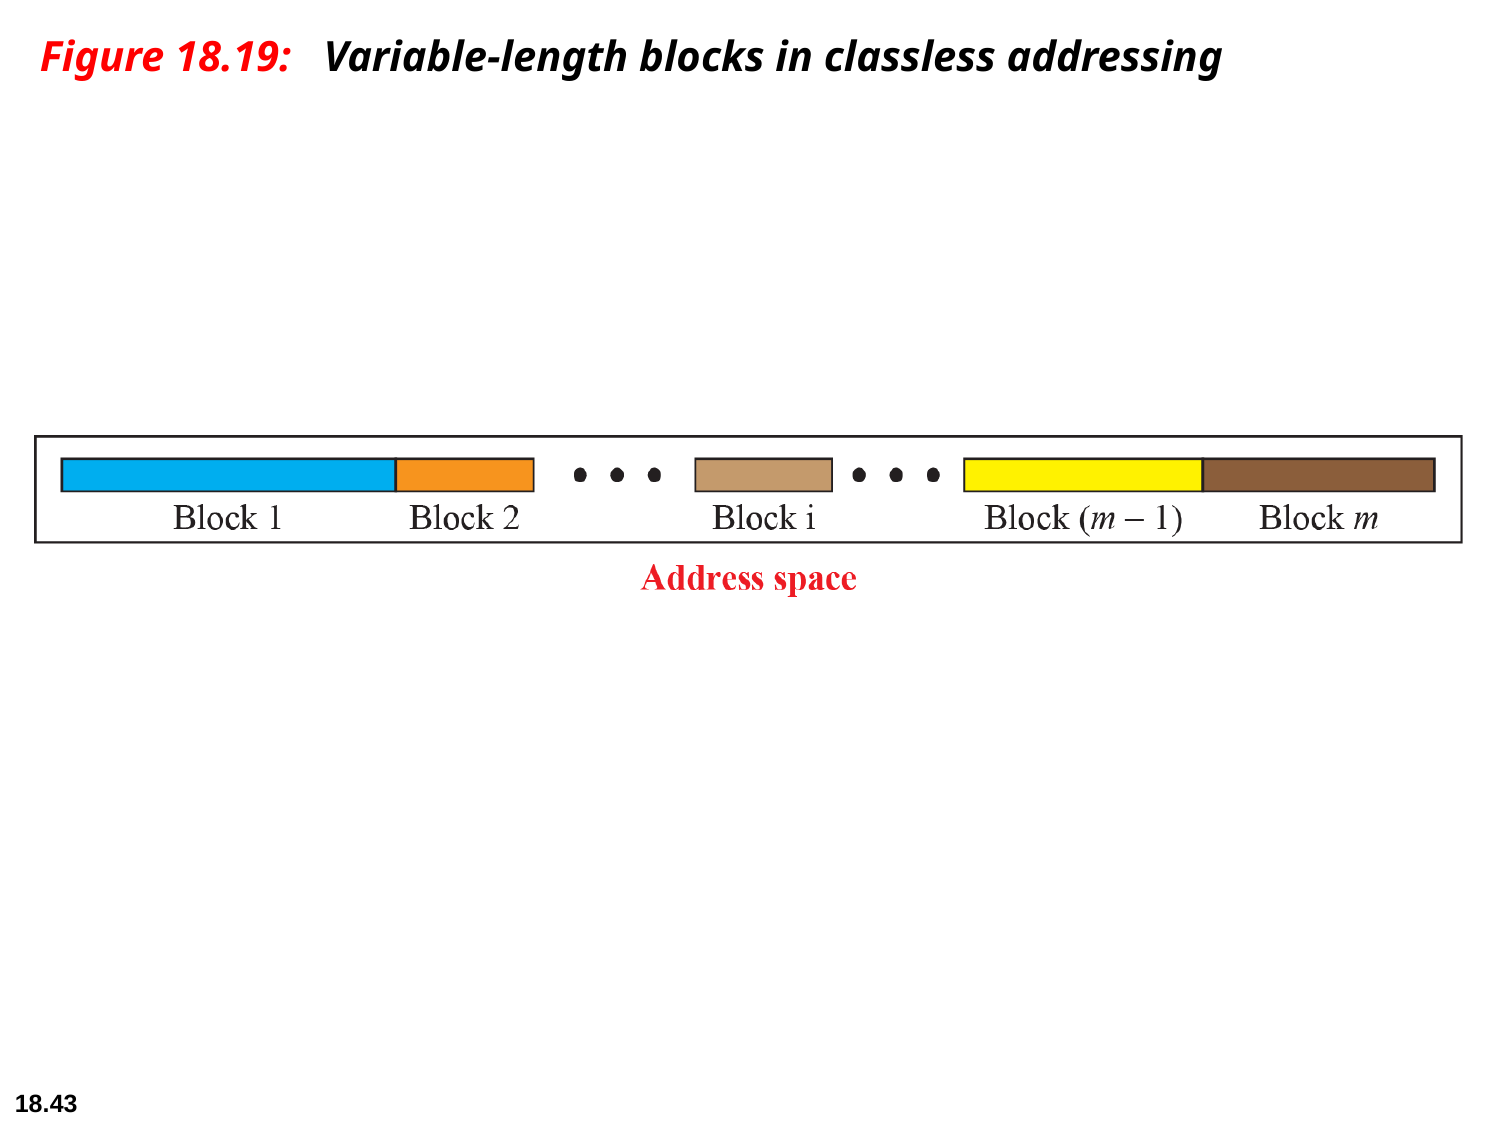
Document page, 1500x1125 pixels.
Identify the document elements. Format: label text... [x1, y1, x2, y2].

text_box 18.7 [0, 1050, 313, 1125]
picture [34, 435, 1463, 600]
text_box Figure 18.19: Variable-length blocks in classless addressing [24, 22, 1363, 87]
